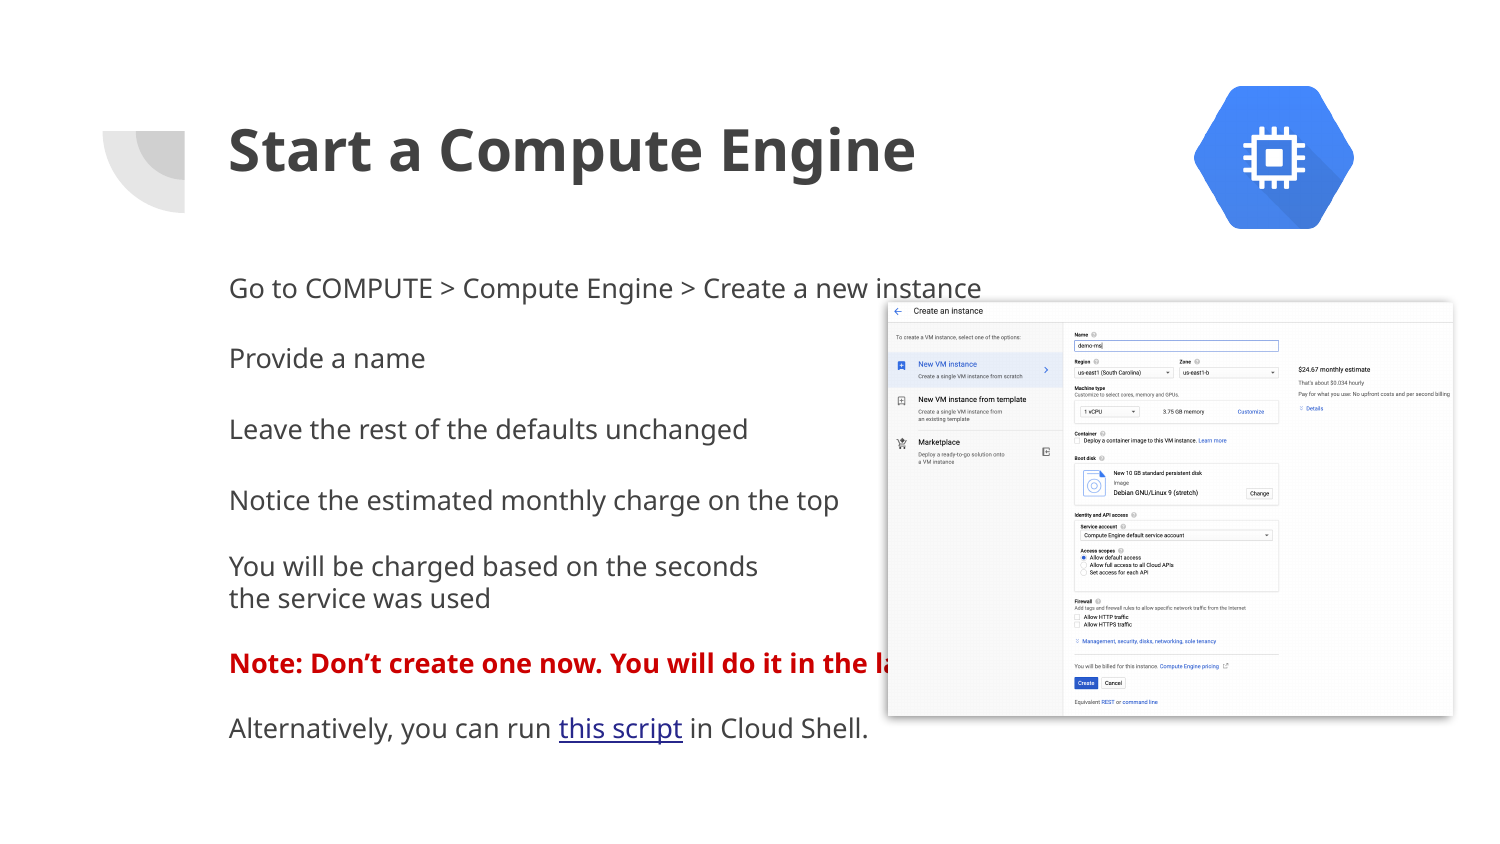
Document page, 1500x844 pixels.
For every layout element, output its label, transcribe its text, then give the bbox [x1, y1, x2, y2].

title Start a Compute Engine [213, 98, 1368, 263]
picture [887, 301, 1453, 717]
picture [1193, 86, 1354, 229]
list Go to COMPUTE > Compute Engine > Create a new instance Provide a name Leave the rest of the defaults unchanged Notice the estimated monthly charge on the top You will be charged based on the seconds the service was used Note: Don’t create one now. You will do it in the lab. Alternatively, you can run this script in Cloud Shell. [213, 251, 1001, 772]
